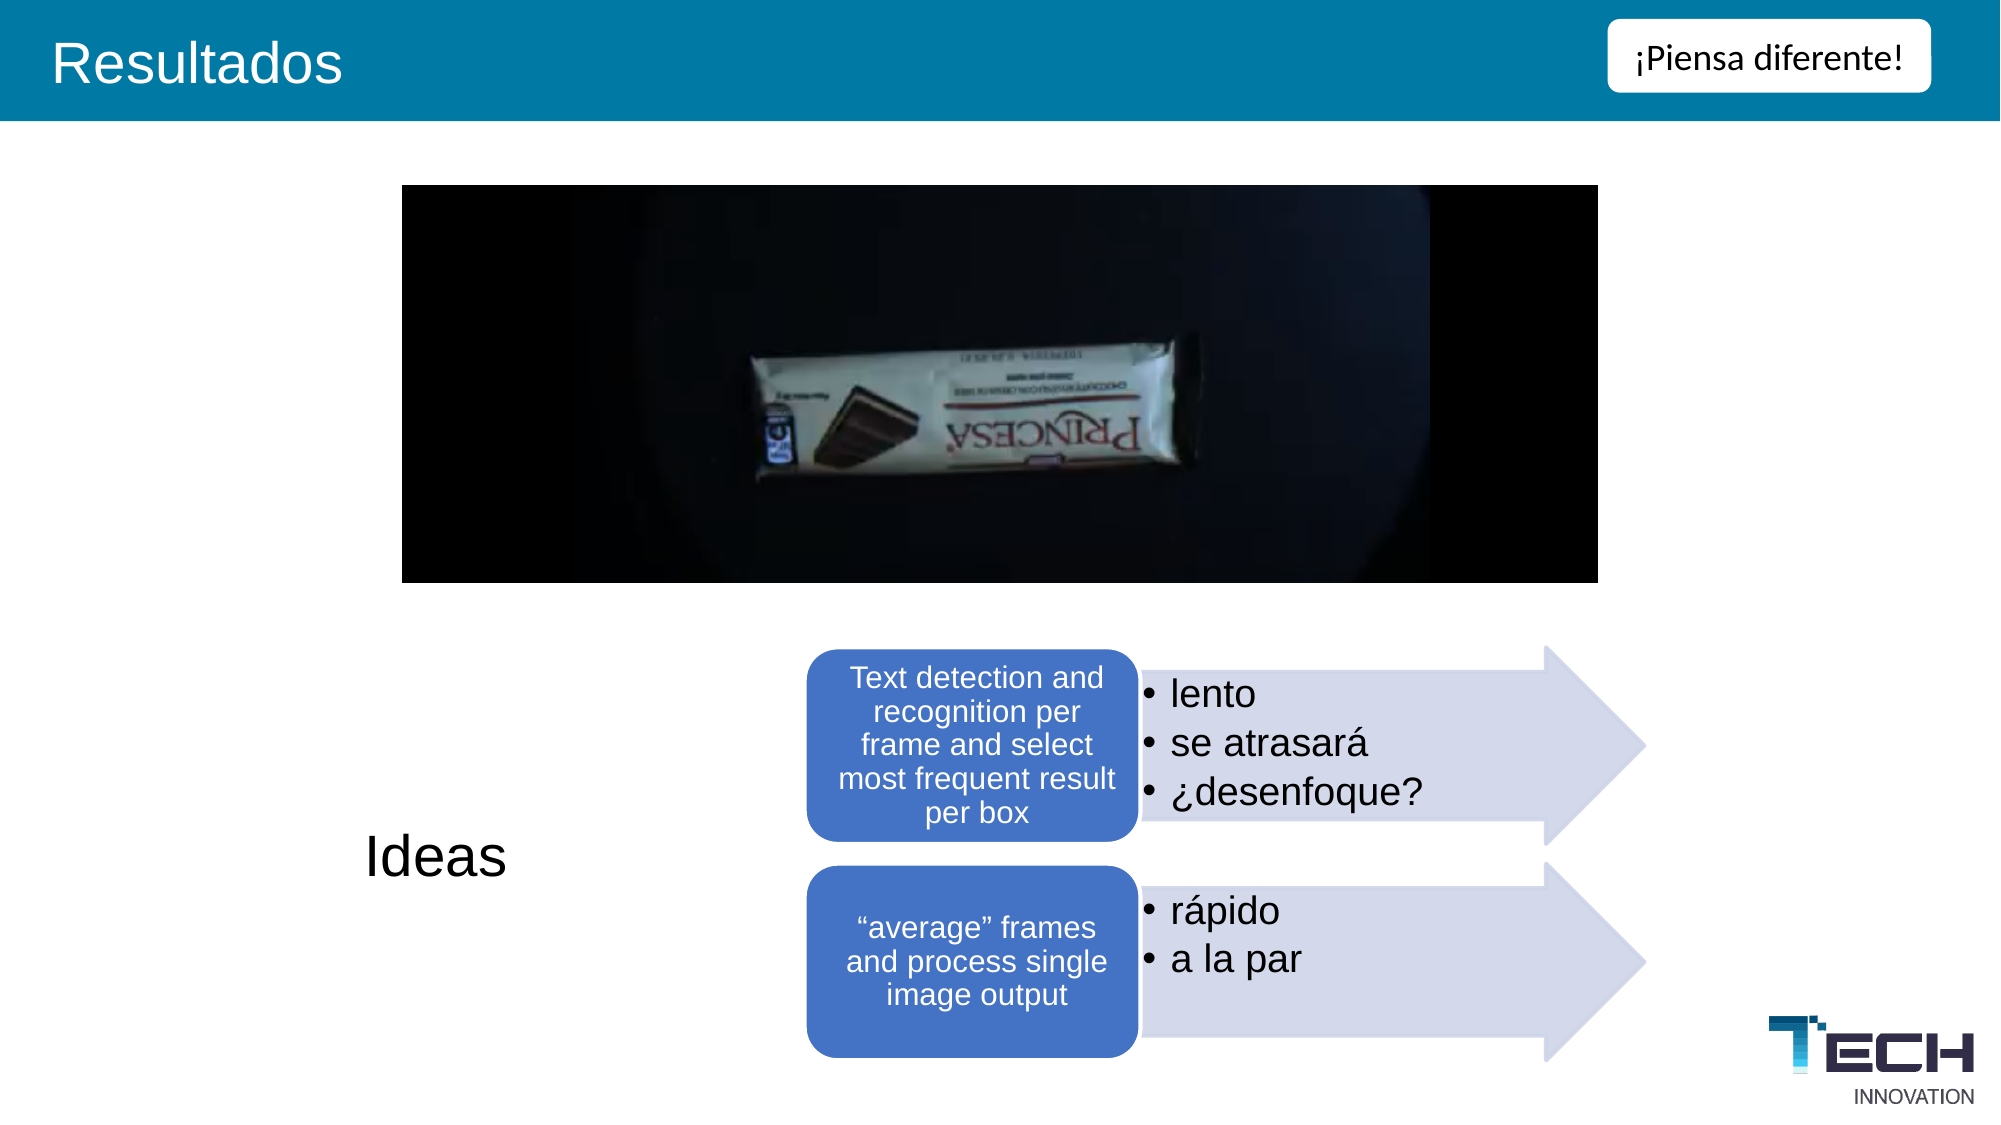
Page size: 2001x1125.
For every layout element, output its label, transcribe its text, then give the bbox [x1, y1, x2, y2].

text_box ¡Piensa diferente! [1607, 18, 1932, 93]
text_box Ideas [212, 810, 661, 896]
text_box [804, 646, 1645, 1061]
text_box [0, 0, 2000, 122]
picture [402, 185, 1598, 584]
picture [1766, 1014, 1976, 1107]
text_box Resultados [36, 17, 500, 103]
